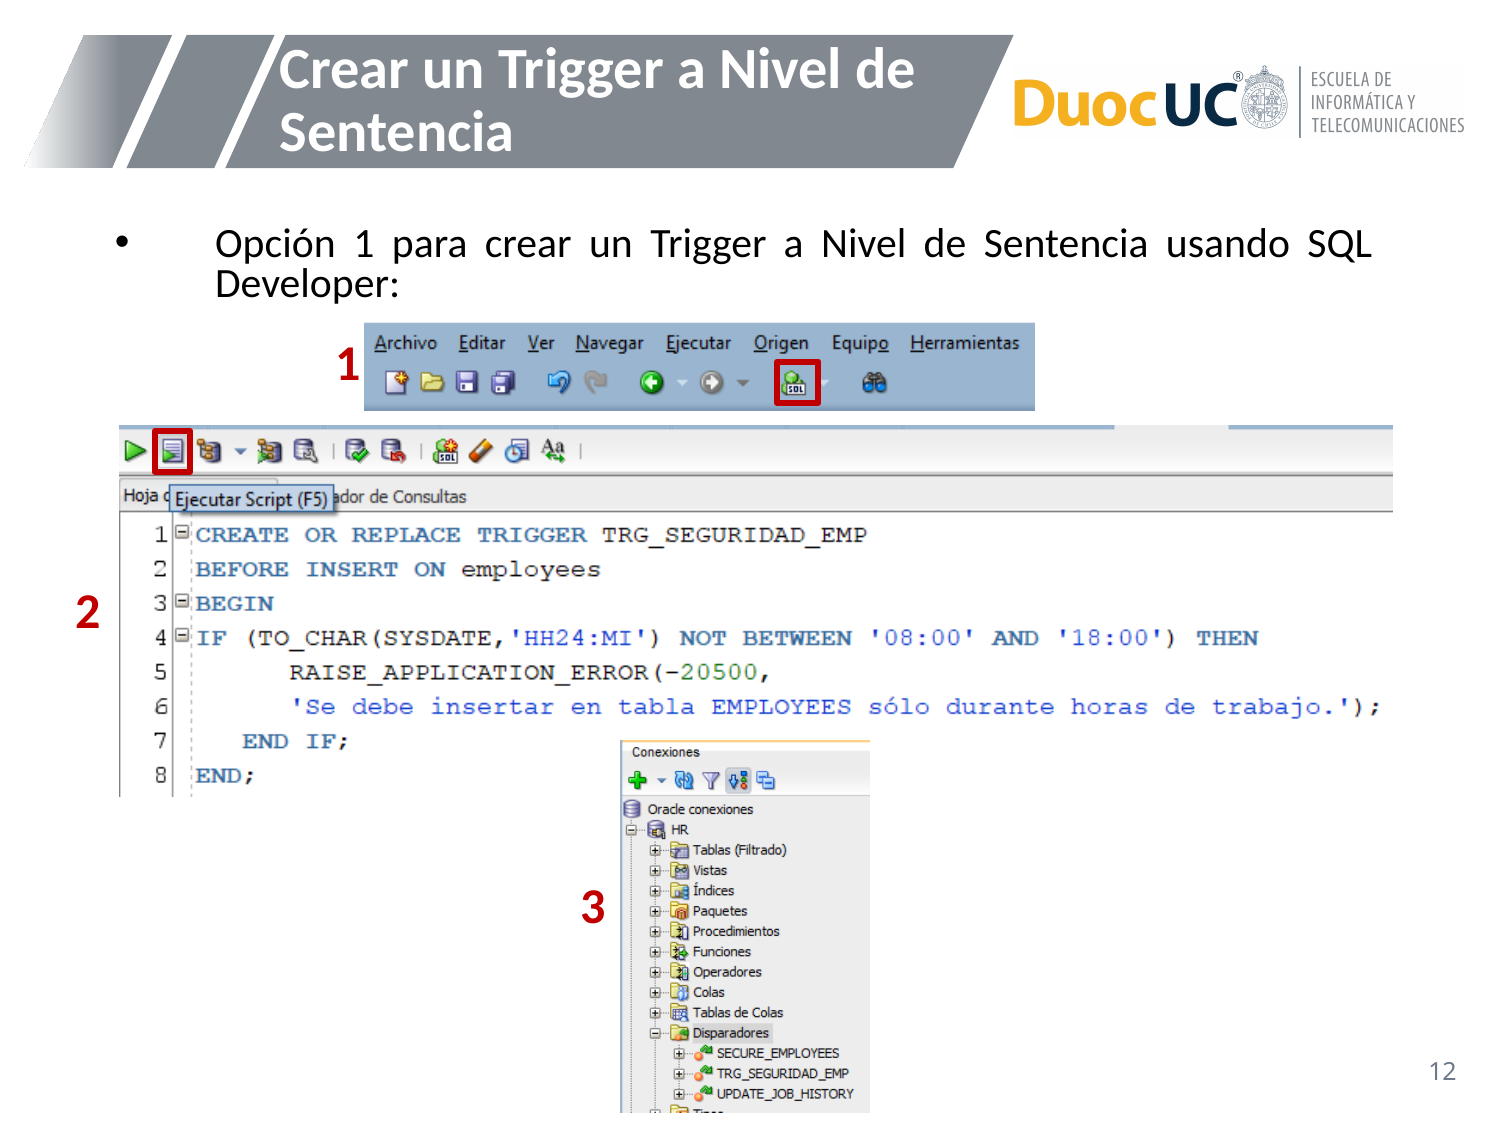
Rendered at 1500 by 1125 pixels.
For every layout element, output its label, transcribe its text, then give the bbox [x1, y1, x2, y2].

title Crear un Trigger a Nivel de Sentencia [264, 34, 969, 169]
picture [1013, 63, 1465, 140]
text_box 2 [60, 571, 111, 662]
picture [119, 425, 1393, 1113]
text_box Opción 1 para crear un Trigger a Nivel de Sentencia usando SQL Developer: [100, 218, 1388, 286]
text_box 1 [320, 322, 359, 414]
picture [364, 320, 1036, 412]
text_box 3 [565, 865, 614, 957]
